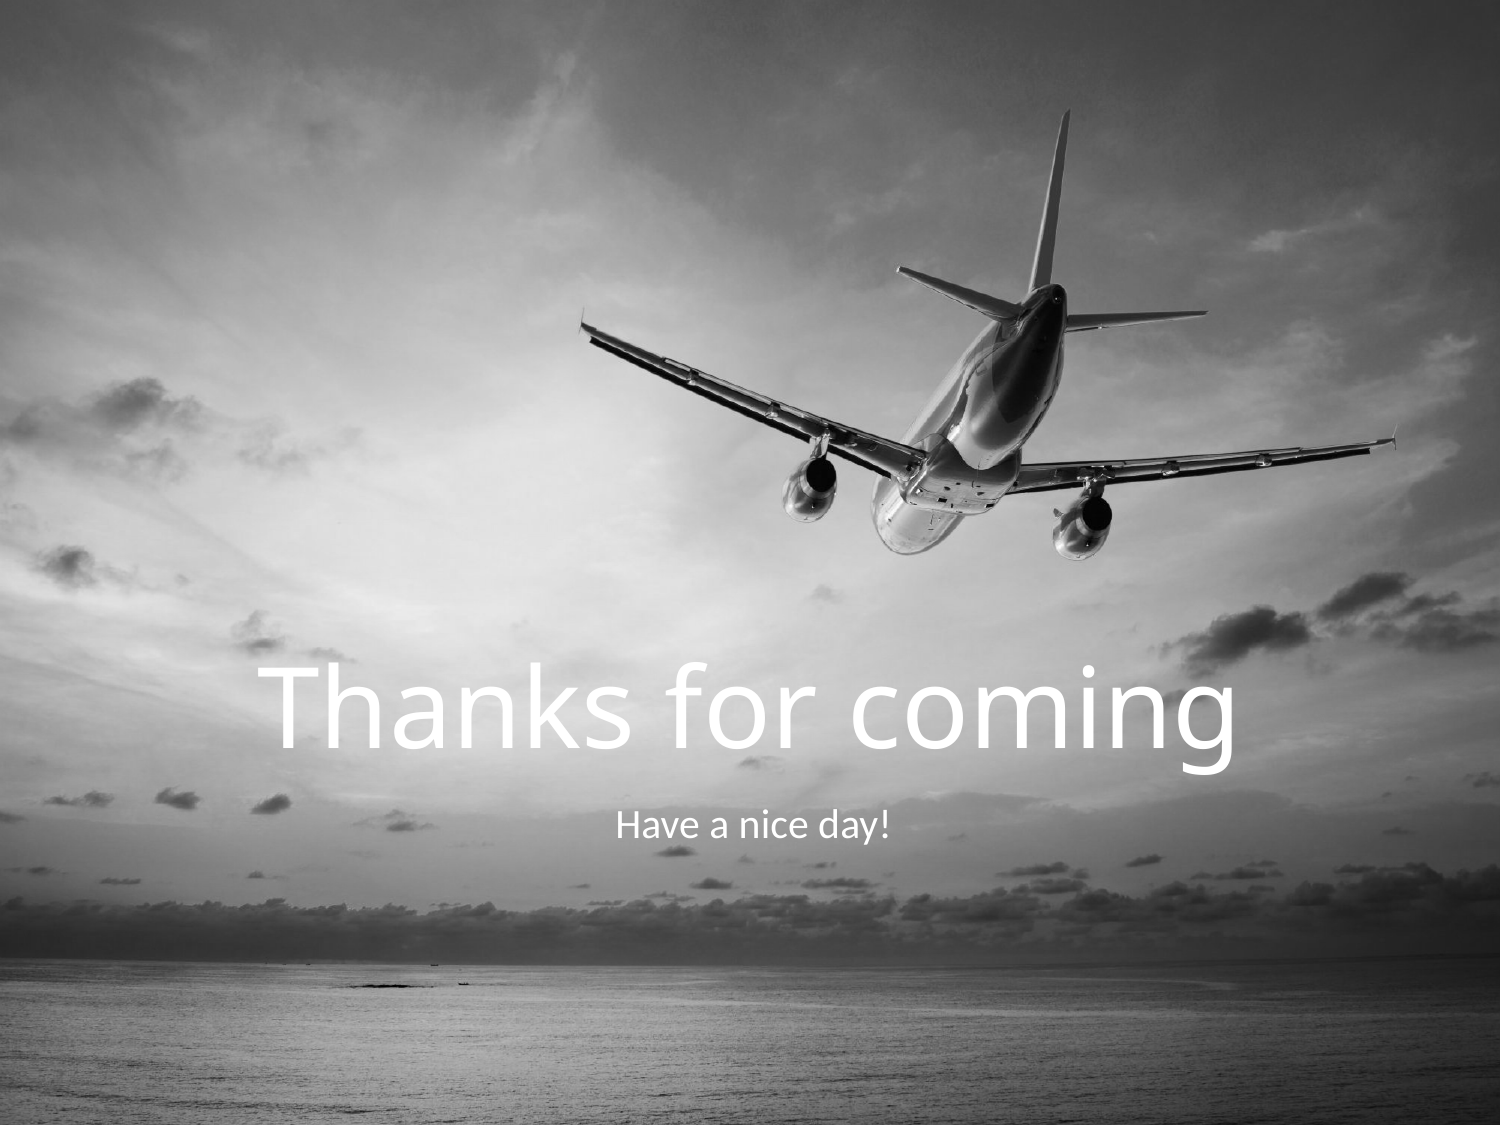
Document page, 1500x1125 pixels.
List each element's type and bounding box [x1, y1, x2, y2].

text_box [0, 0, 1500, 1125]
slide_number [1074, 1042, 1425, 1103]
title [75, 609, 1425, 798]
